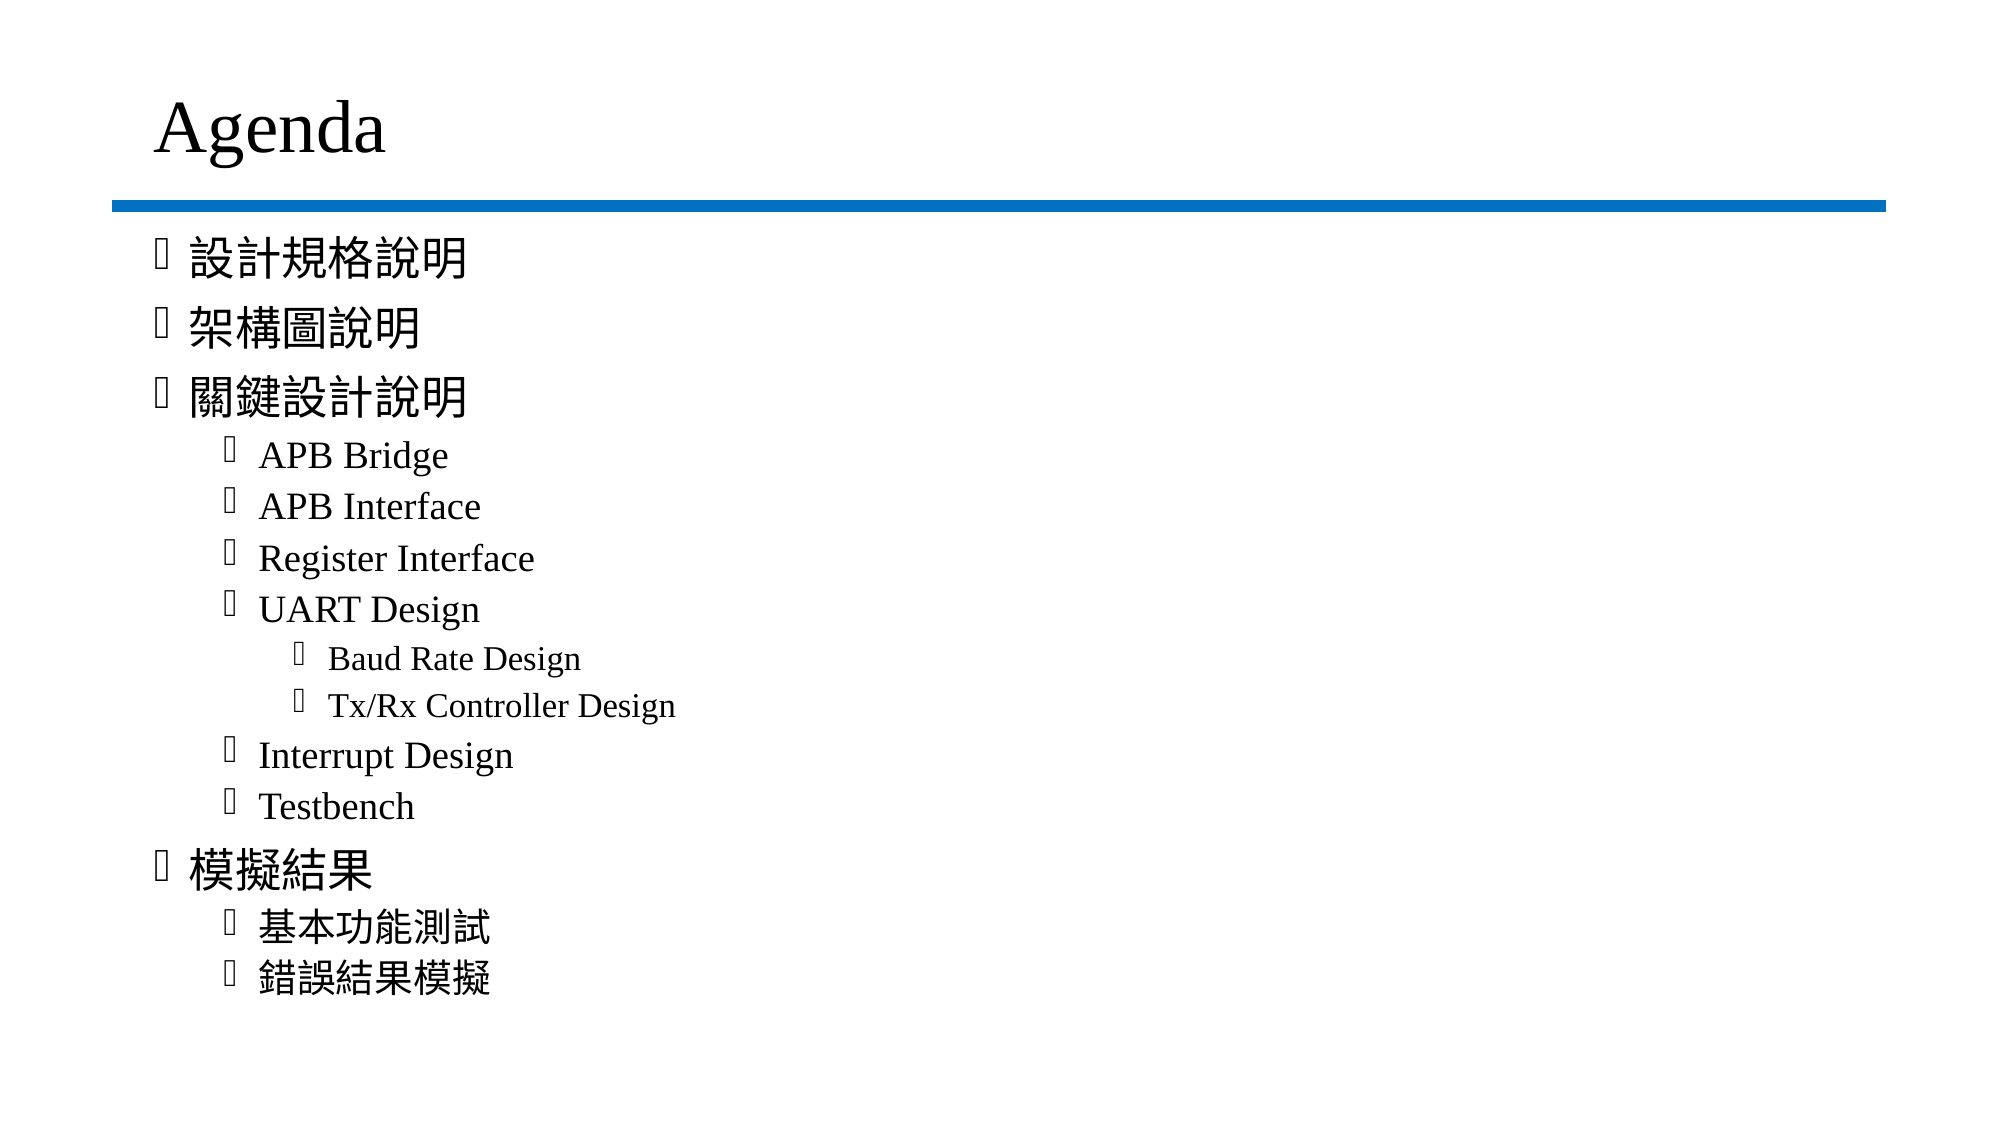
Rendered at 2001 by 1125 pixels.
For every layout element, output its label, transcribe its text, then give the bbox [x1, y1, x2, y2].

title Agenda [138, 60, 1864, 197]
list 設計規格說明 架構圖說明 關鍵設計說明 APB Bridge APB Interface Register Interface UART Design Baud Rate Design Tx/Rx Controller Design Interrupt Design Testbench 模擬結果 基本功能測試 錯誤結果模擬 [138, 228, 1864, 1014]
